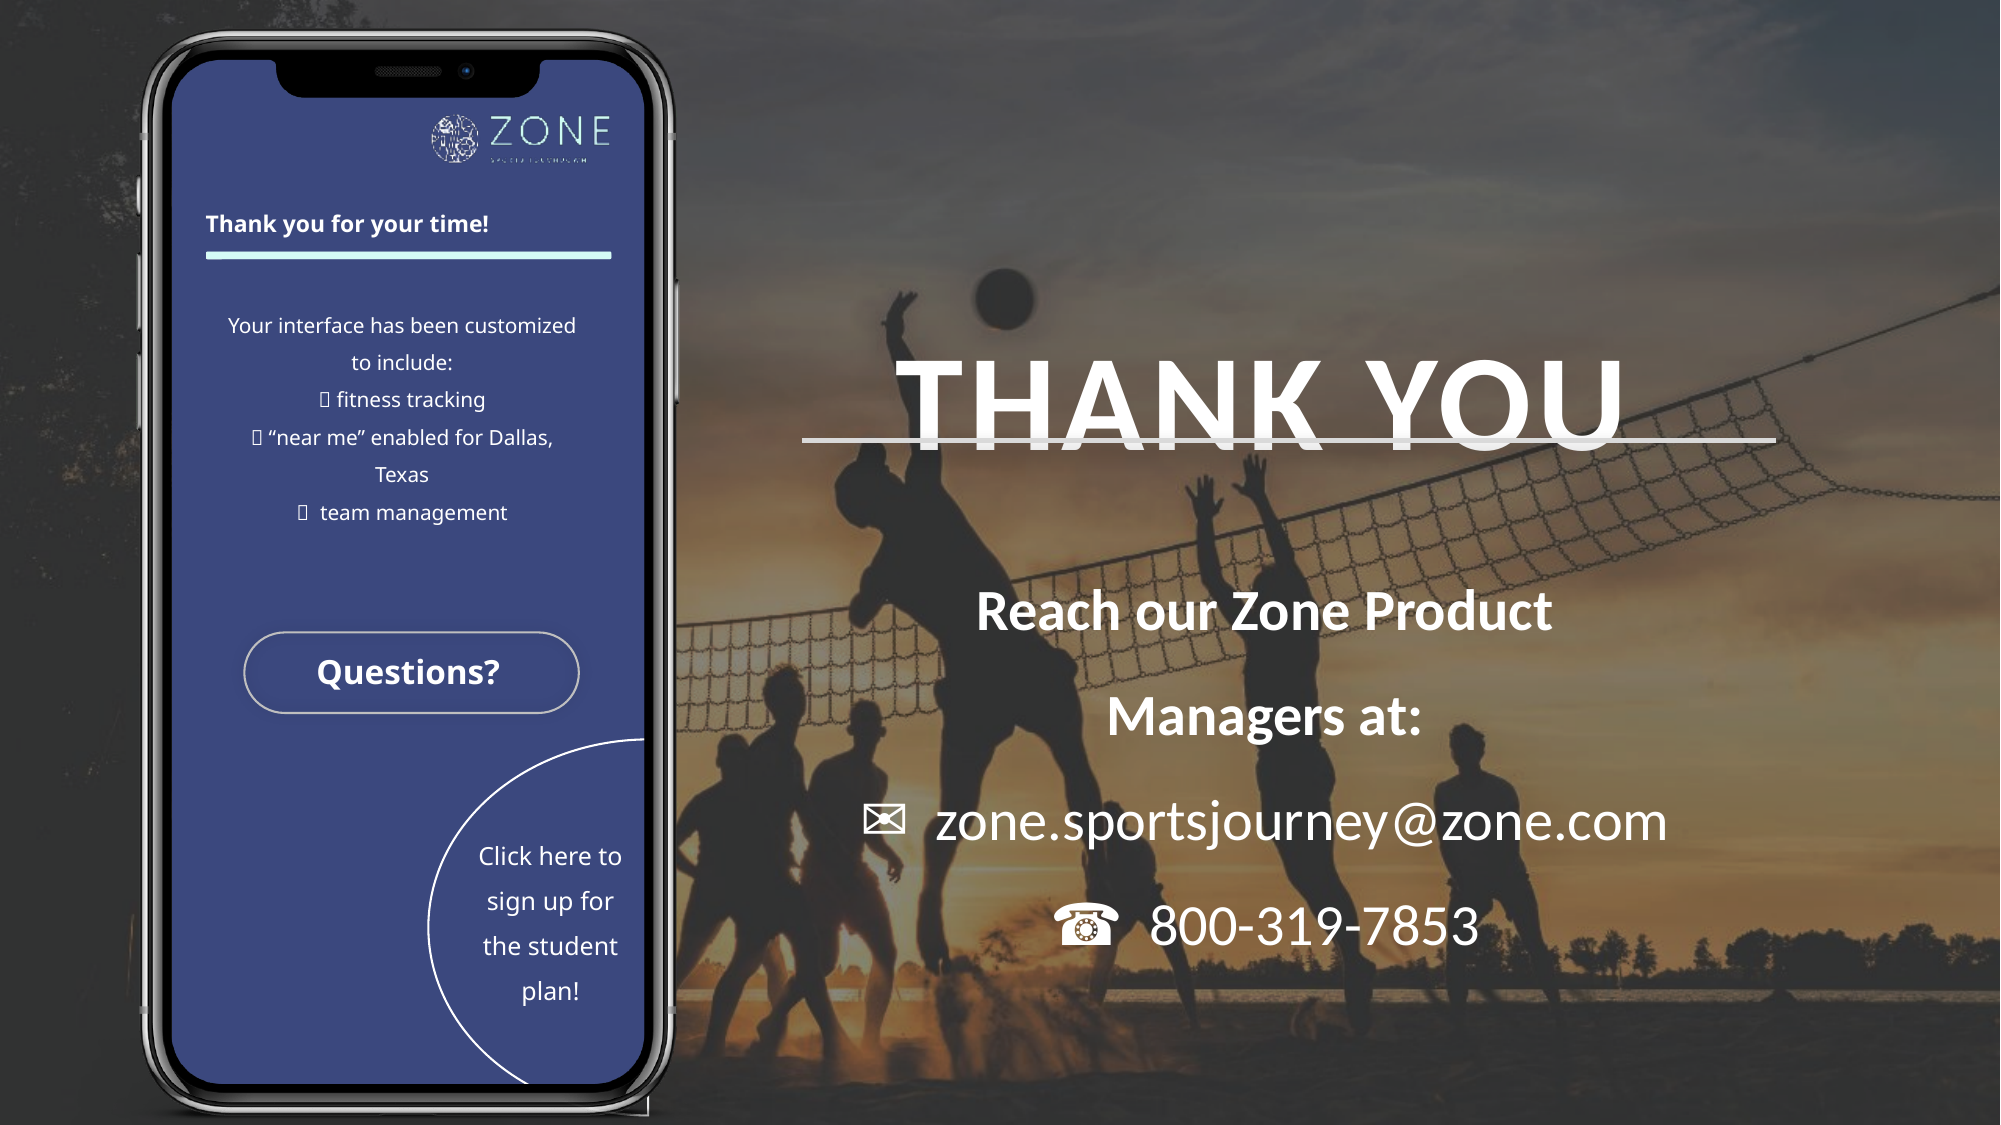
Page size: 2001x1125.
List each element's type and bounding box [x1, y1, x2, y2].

text_box [777, 55, 870, 1116]
picture [0, 0, 2000, 1125]
text_box [801, 305, 1957, 547]
